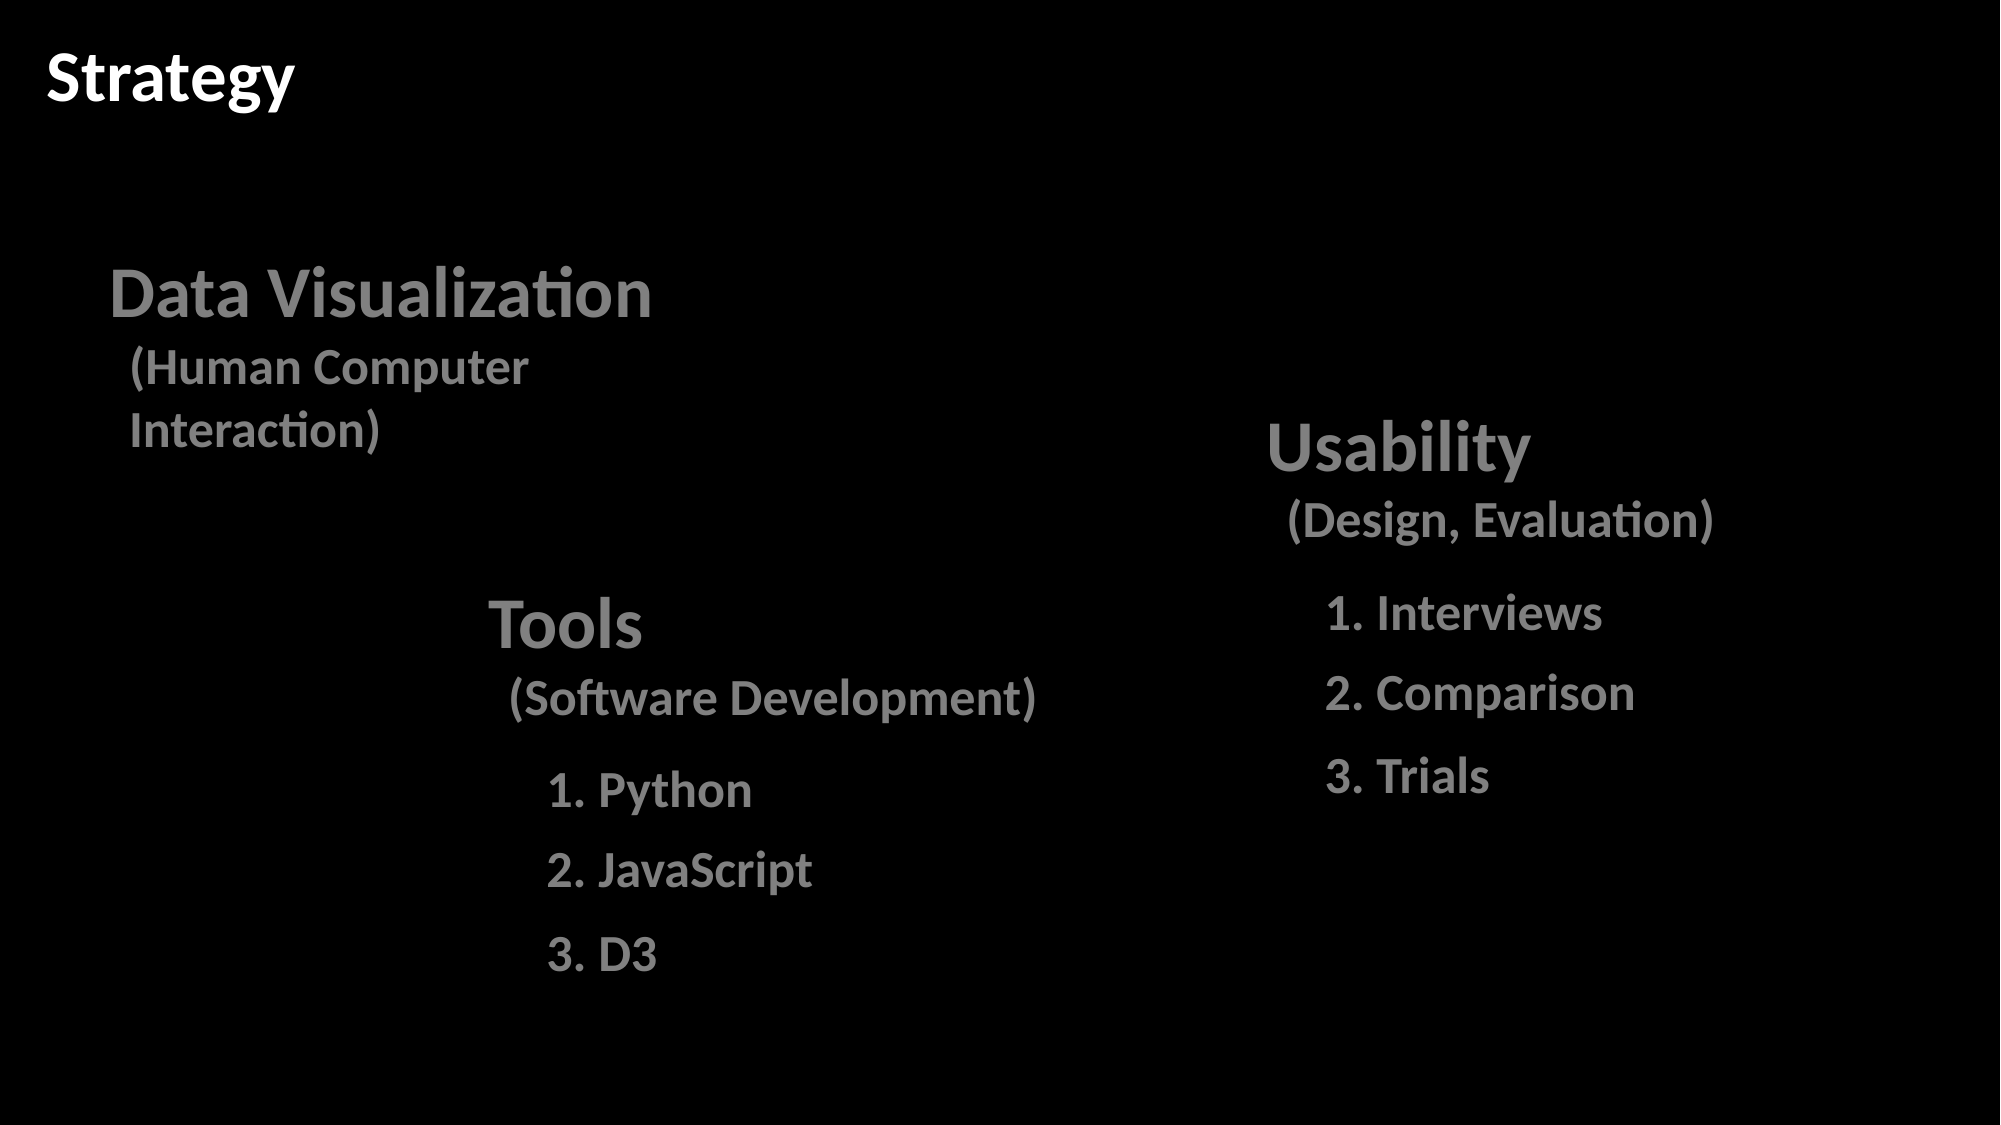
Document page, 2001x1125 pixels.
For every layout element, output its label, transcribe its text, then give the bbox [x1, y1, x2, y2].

text_box 2. JavaScript [531, 827, 1158, 906]
text_box 1. Python [531, 748, 1009, 826]
text_box 2. Comparison [1309, 650, 1937, 728]
text_box Strategy [32, 21, 1897, 124]
text_box 3. Trials [1309, 734, 1937, 812]
text_box Usability (Design, Evaluation) [1252, 390, 1962, 556]
text_box 3. D3 [531, 911, 1158, 989]
text_box Tools (Software Development) [473, 568, 1184, 733]
text_box Data Visualization (Human Computer Interaction) [94, 237, 675, 465]
text_box 1. Interviews [1309, 571, 1787, 649]
